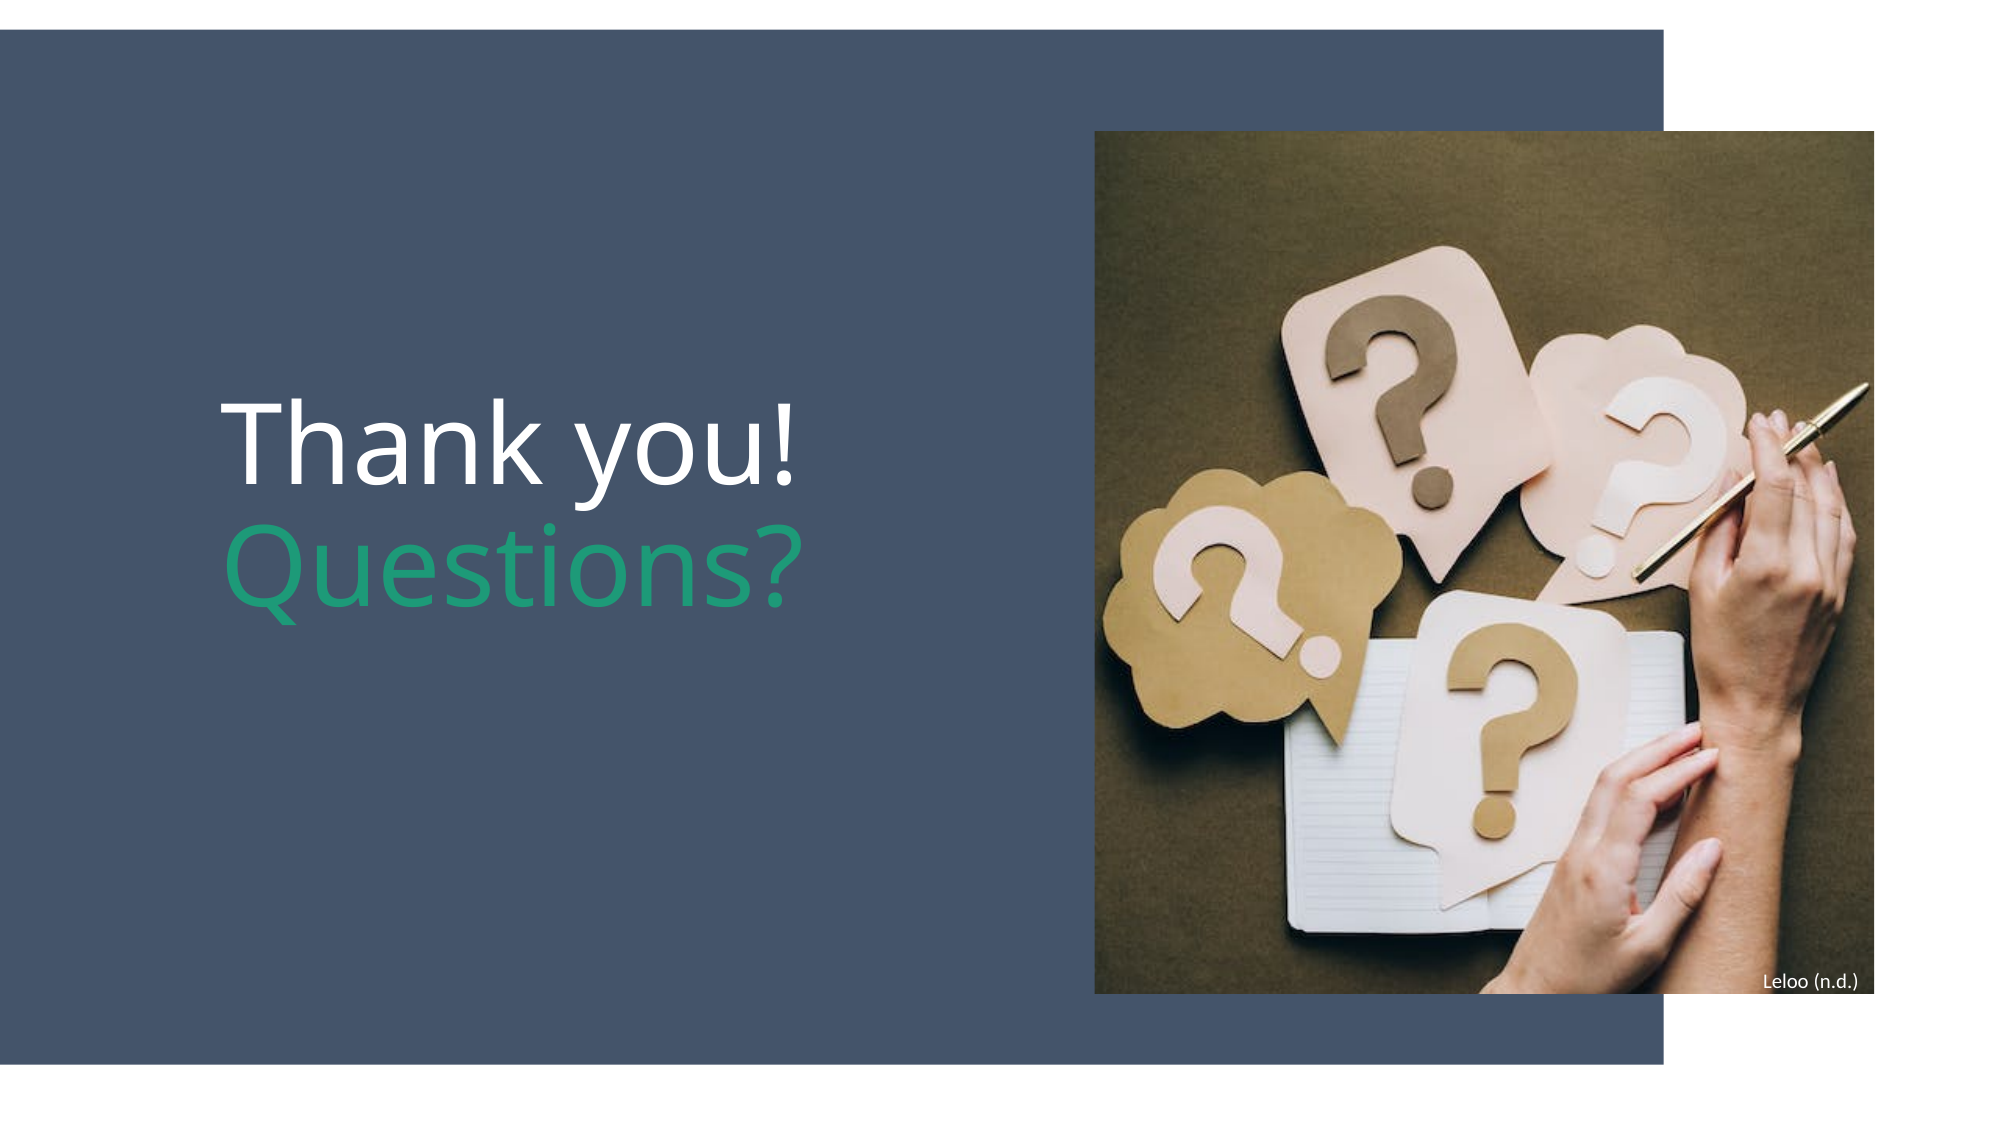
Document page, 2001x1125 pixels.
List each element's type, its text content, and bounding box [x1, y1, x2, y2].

text_box [0, 29, 1665, 1066]
text_box Leloo (n.d.) [1748, 994, 1874, 1000]
text_box Thank you! Questions? [220, 387, 1064, 631]
picture [1094, 131, 1875, 994]
